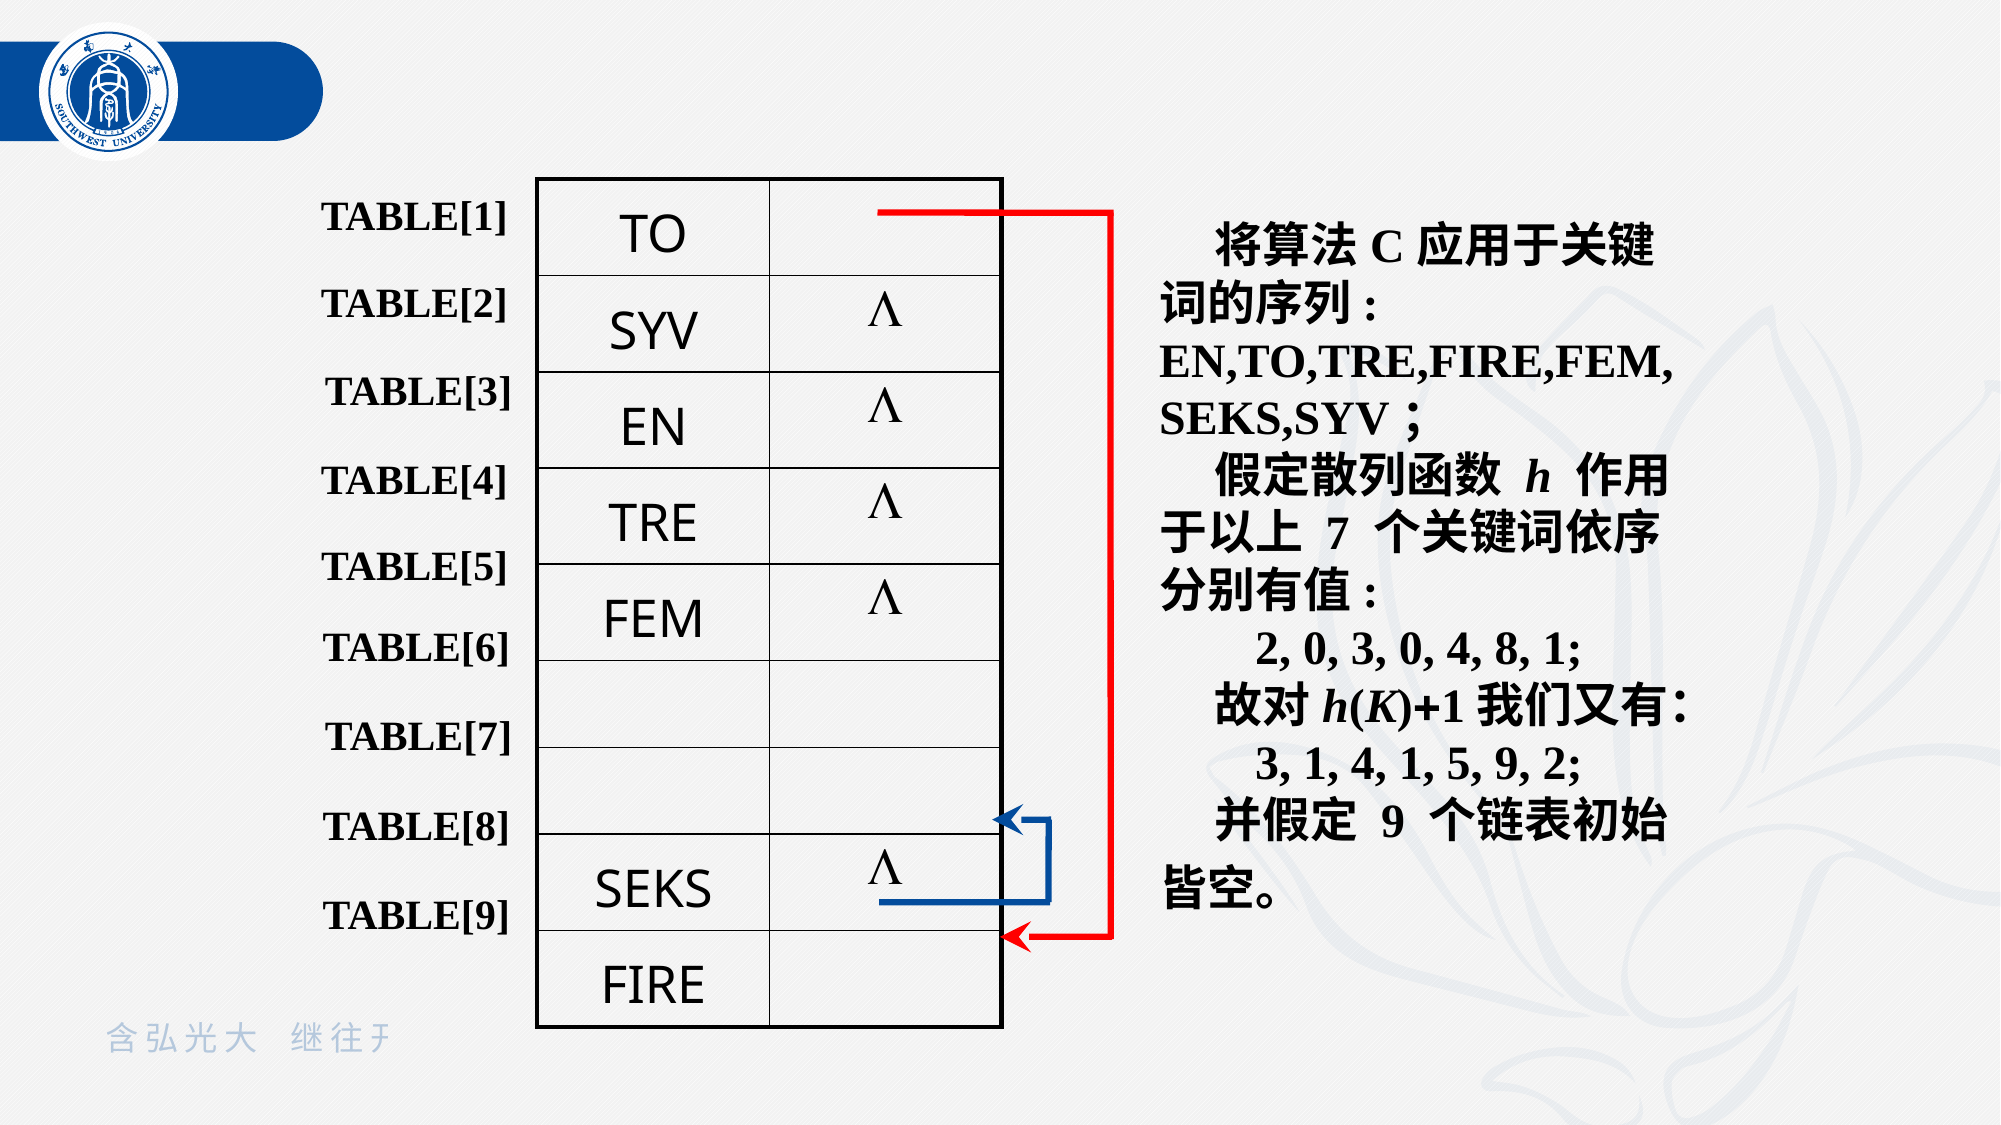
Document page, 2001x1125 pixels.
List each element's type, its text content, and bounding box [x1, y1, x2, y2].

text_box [306, 192, 1114, 945]
table_header TO [539, 181, 769, 192]
table_cell FIRE [539, 945, 769, 1025]
text_box 将算法C应用于关键词的序列: EN,TO,TRE,FIRE,FEM,SEKS,SYV； 假定散列函数 h 作用于以上 7 个关键词依序分别有值: 2, 0, 3, 0, 4, 8, 1; 故对h(K)1我们又有： 3, 1, 4, 1, 5, 9, 2; 并假定 9 个链表初始皆空。 [1153, 208, 1680, 923]
table_header [770, 181, 999, 192]
table_cell [770, 945, 999, 1025]
